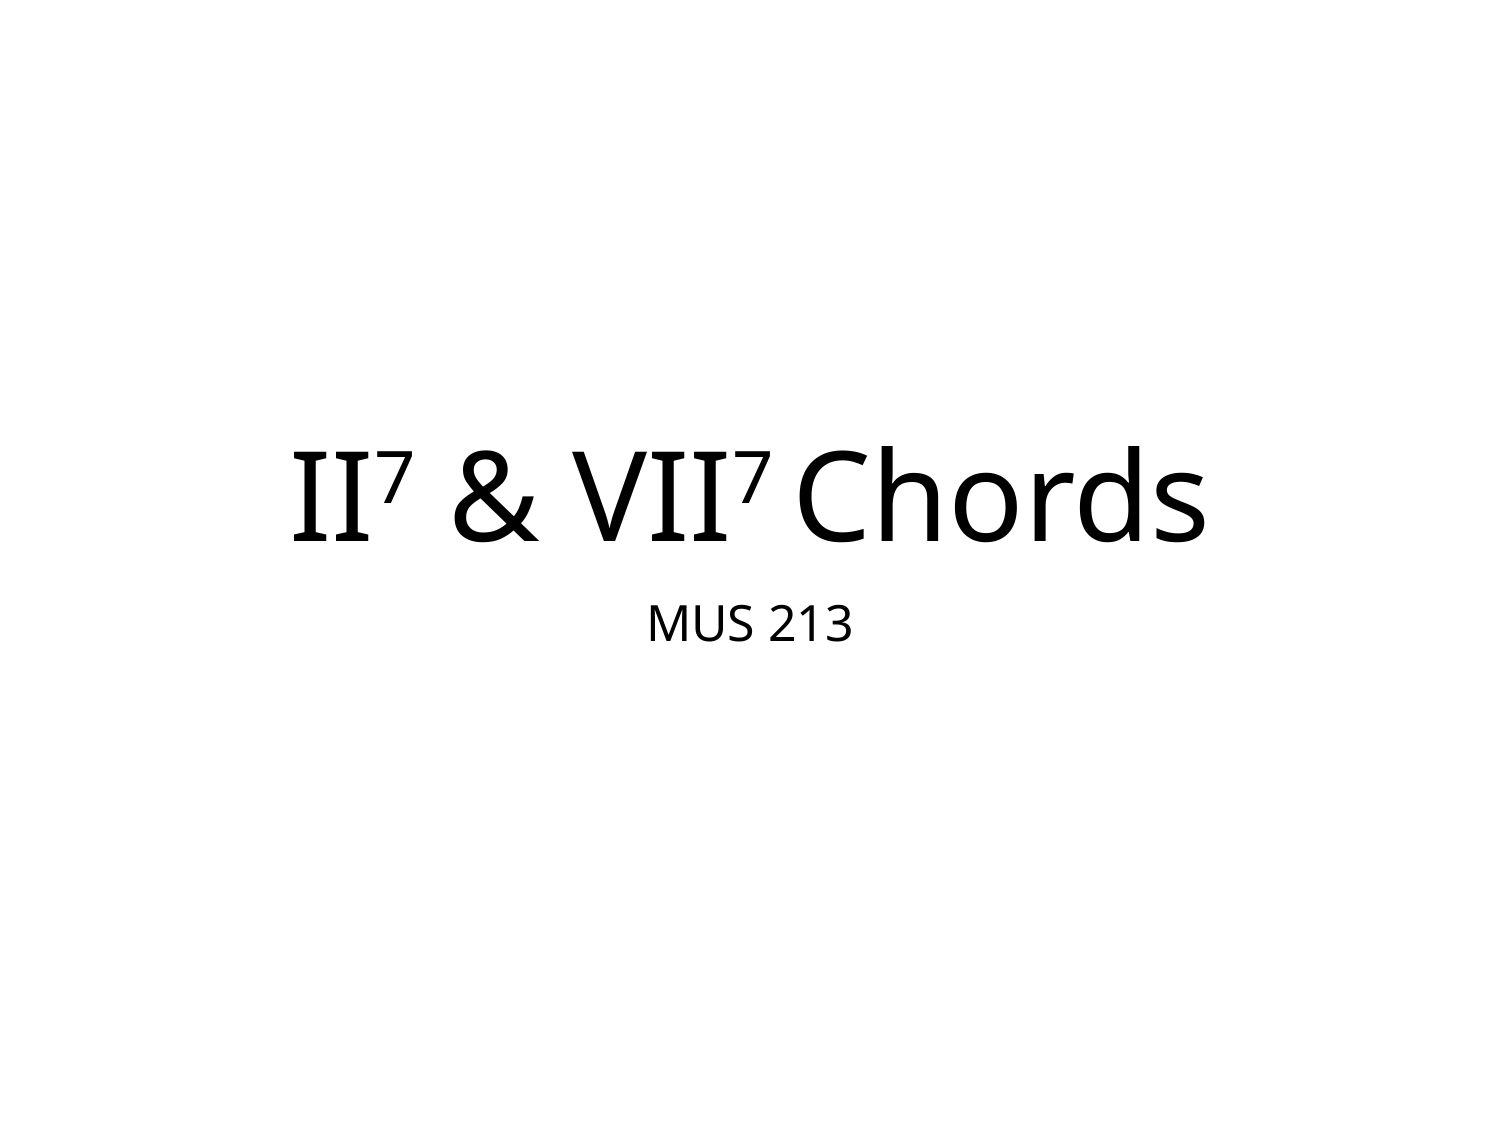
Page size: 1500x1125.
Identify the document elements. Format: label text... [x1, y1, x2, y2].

title II7 & VII7 Chords [112, 184, 1388, 576]
subtitle MUS 213 [187, 590, 1313, 863]
